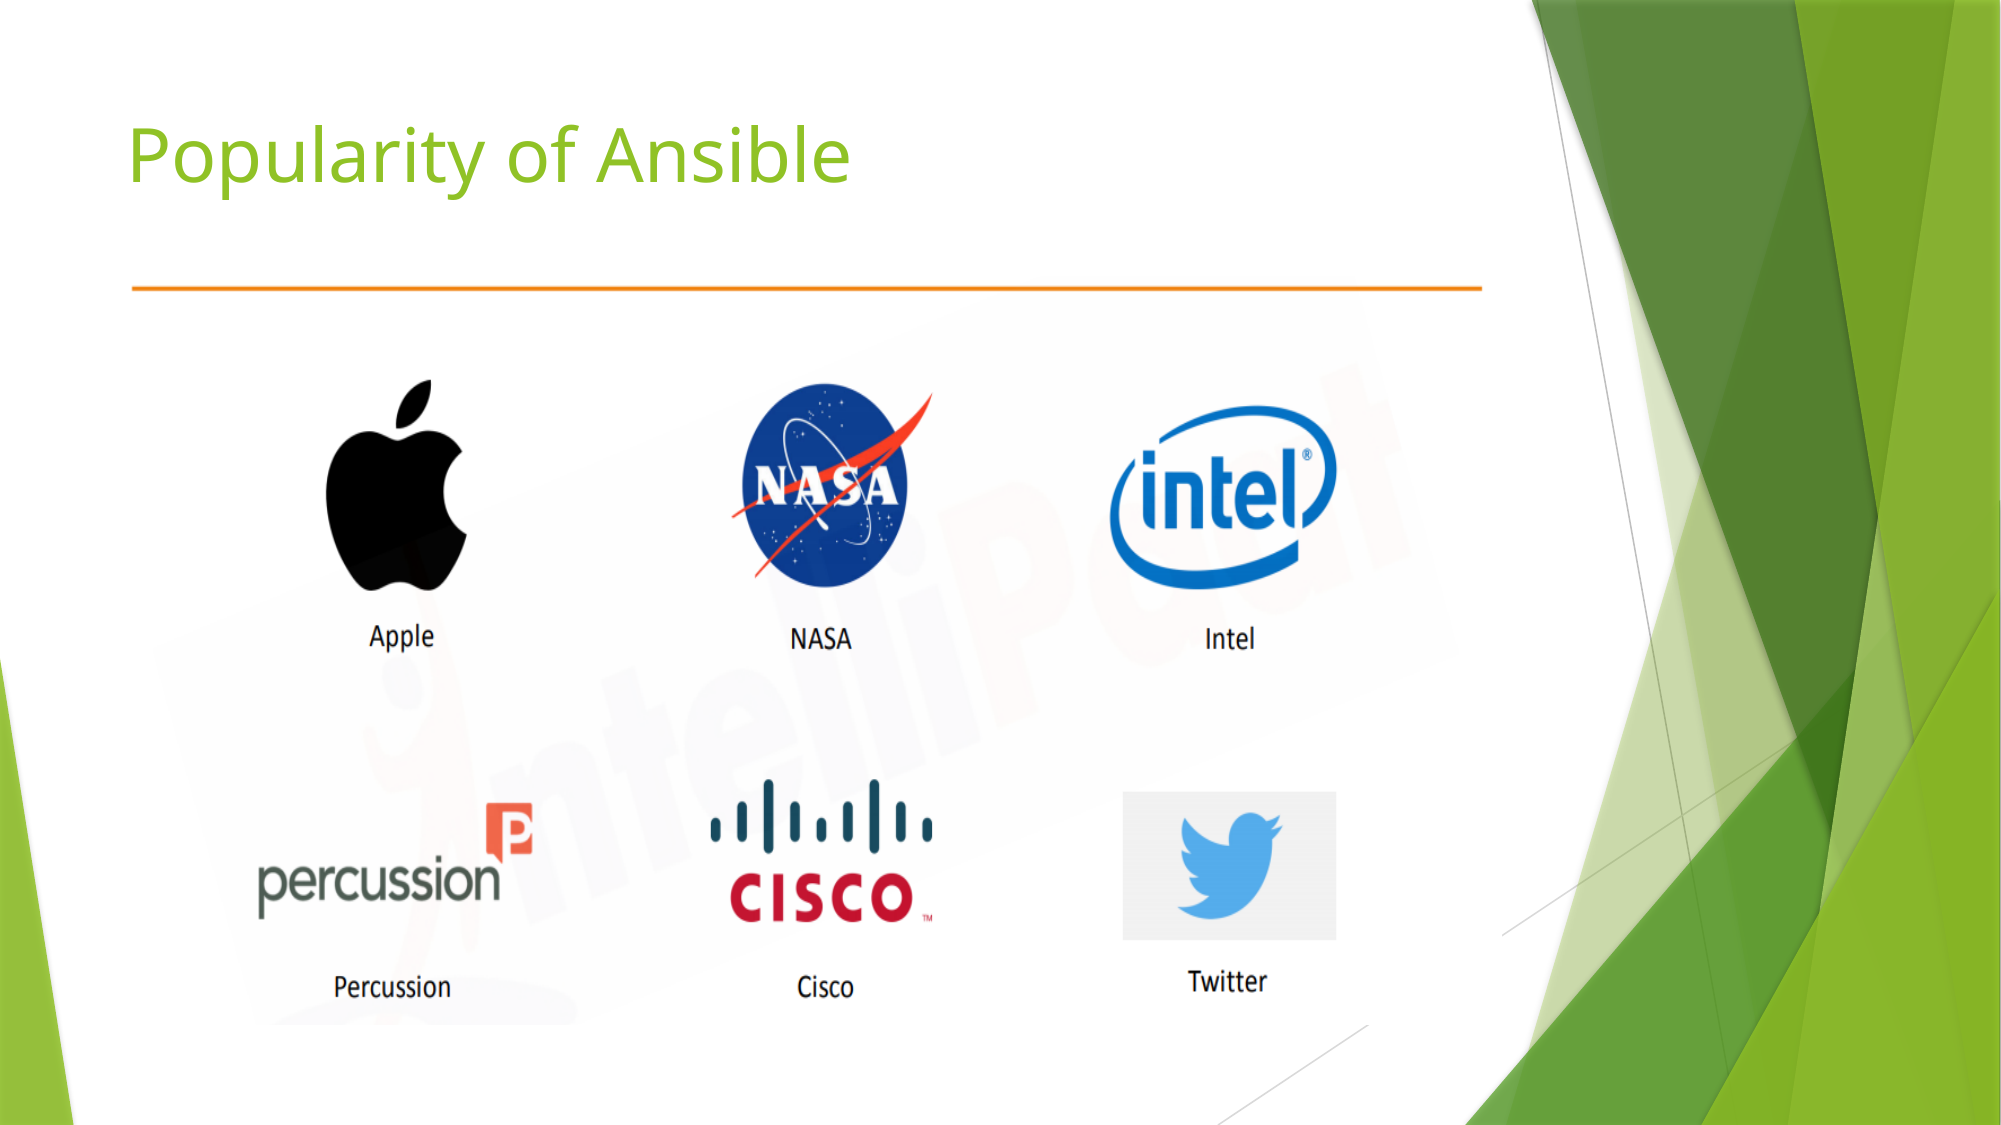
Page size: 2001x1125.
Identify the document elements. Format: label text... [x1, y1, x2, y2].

title Popularity of Ansible [111, 99, 1522, 317]
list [110, 276, 1503, 1026]
